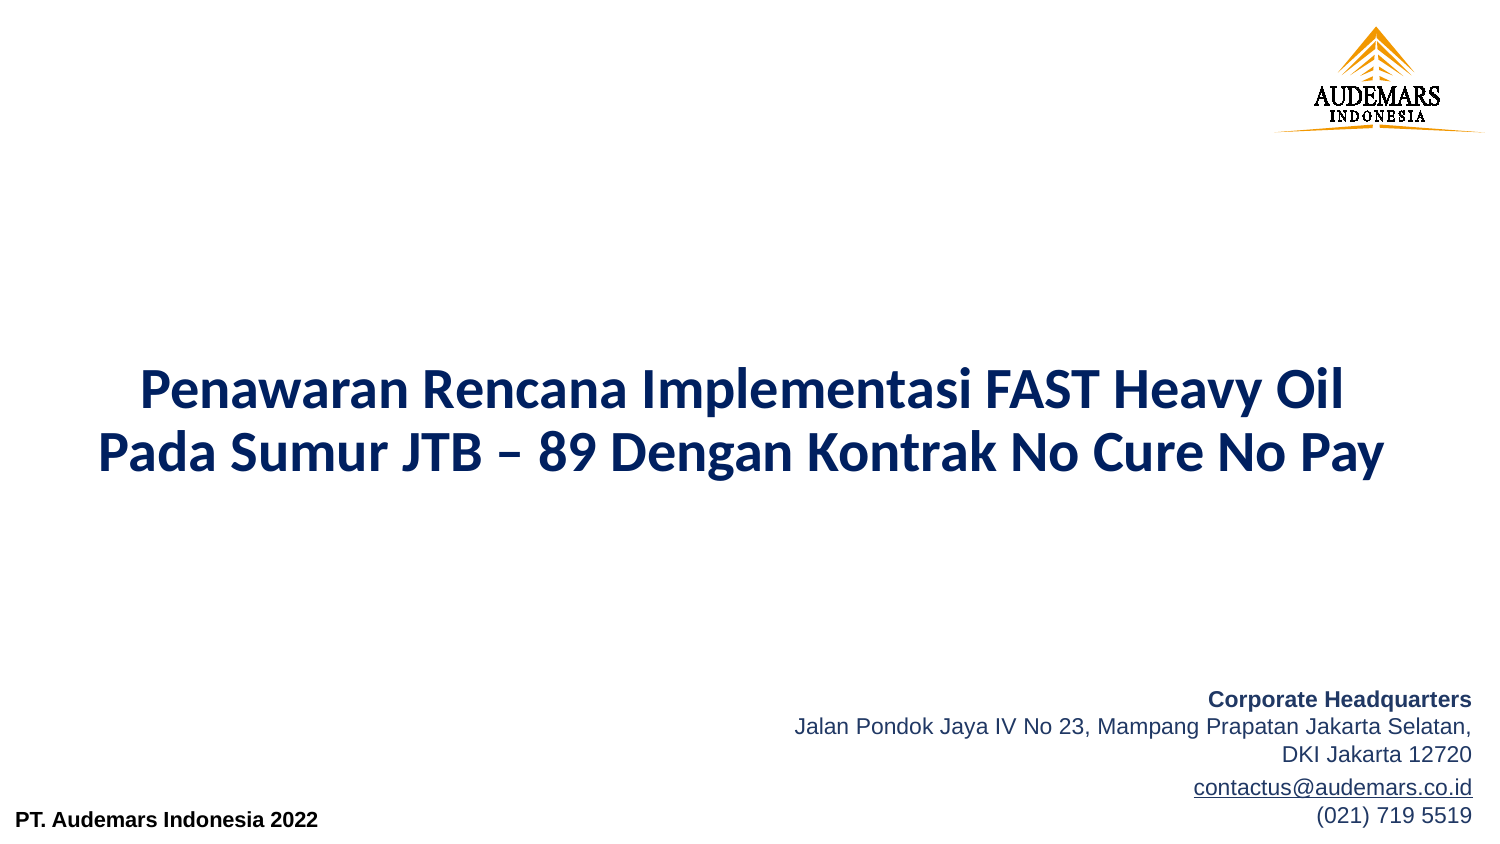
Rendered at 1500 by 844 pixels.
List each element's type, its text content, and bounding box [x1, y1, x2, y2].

text_box Corporate Headquarters Jalan Pondok Jaya IV No 23, Mampang Prapatan Jakarta Selatan, DKI Jakarta 12720 contactus@audemars.co.id (021) 719 5519 [737, 676, 1488, 836]
title Penawaran Rencana Implementasi FAST Heavy Oil Pada Sumur JTB – 89 Dengan Kontrak No Cure No Pay [72, 388, 1412, 492]
text_box PT. Audemars Indonesia 2022 [0, 790, 542, 842]
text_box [1274, 26, 1485, 133]
